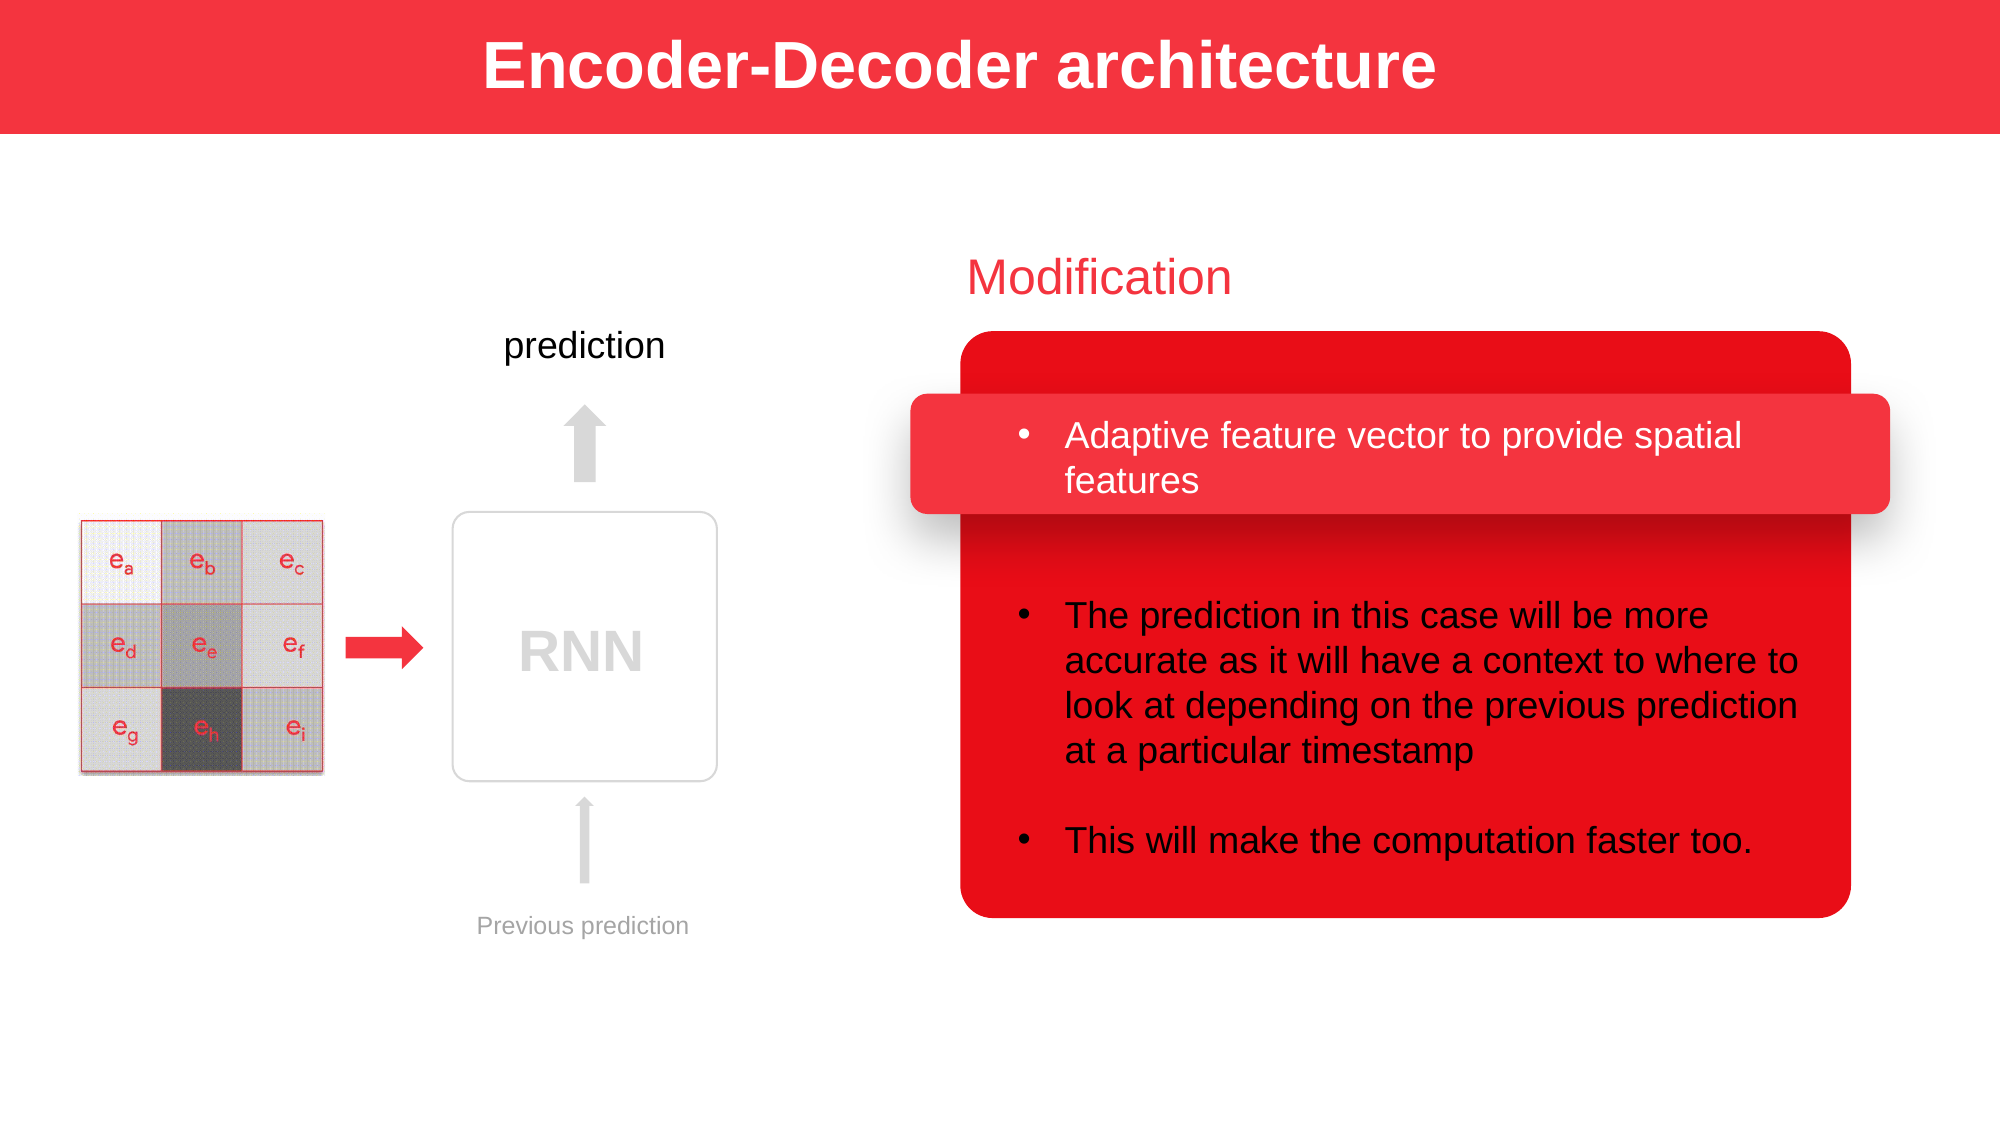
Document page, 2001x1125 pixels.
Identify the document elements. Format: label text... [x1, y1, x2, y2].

text_box [960, 570, 1835, 919]
text_box Previous prediction [447, 902, 720, 948]
text_box Modification [931, 236, 1269, 312]
text_box Encoder-Decoder architecture [438, 14, 1483, 110]
text_box [452, 511, 717, 782]
text_box RNN [498, 605, 666, 691]
text_box [1848, 393, 1891, 515]
text_box [575, 796, 594, 884]
text_box Adaptive feature vector to provide spatial features The prediction in this case will be more accurate as it will have a context to where to look at depending on the previous prediction at a particular timestamp This will make the computation faster too. [1002, 303, 1848, 914]
text_box [563, 404, 607, 483]
text_box prediction [482, 314, 688, 374]
picture [77, 513, 326, 777]
text_box [910, 393, 1002, 515]
text_box [1848, 569, 1852, 900]
text_box [1848, 350, 1852, 391]
text_box [0, 0, 2000, 134]
text_box [960, 331, 1002, 390]
text_box [345, 626, 424, 670]
